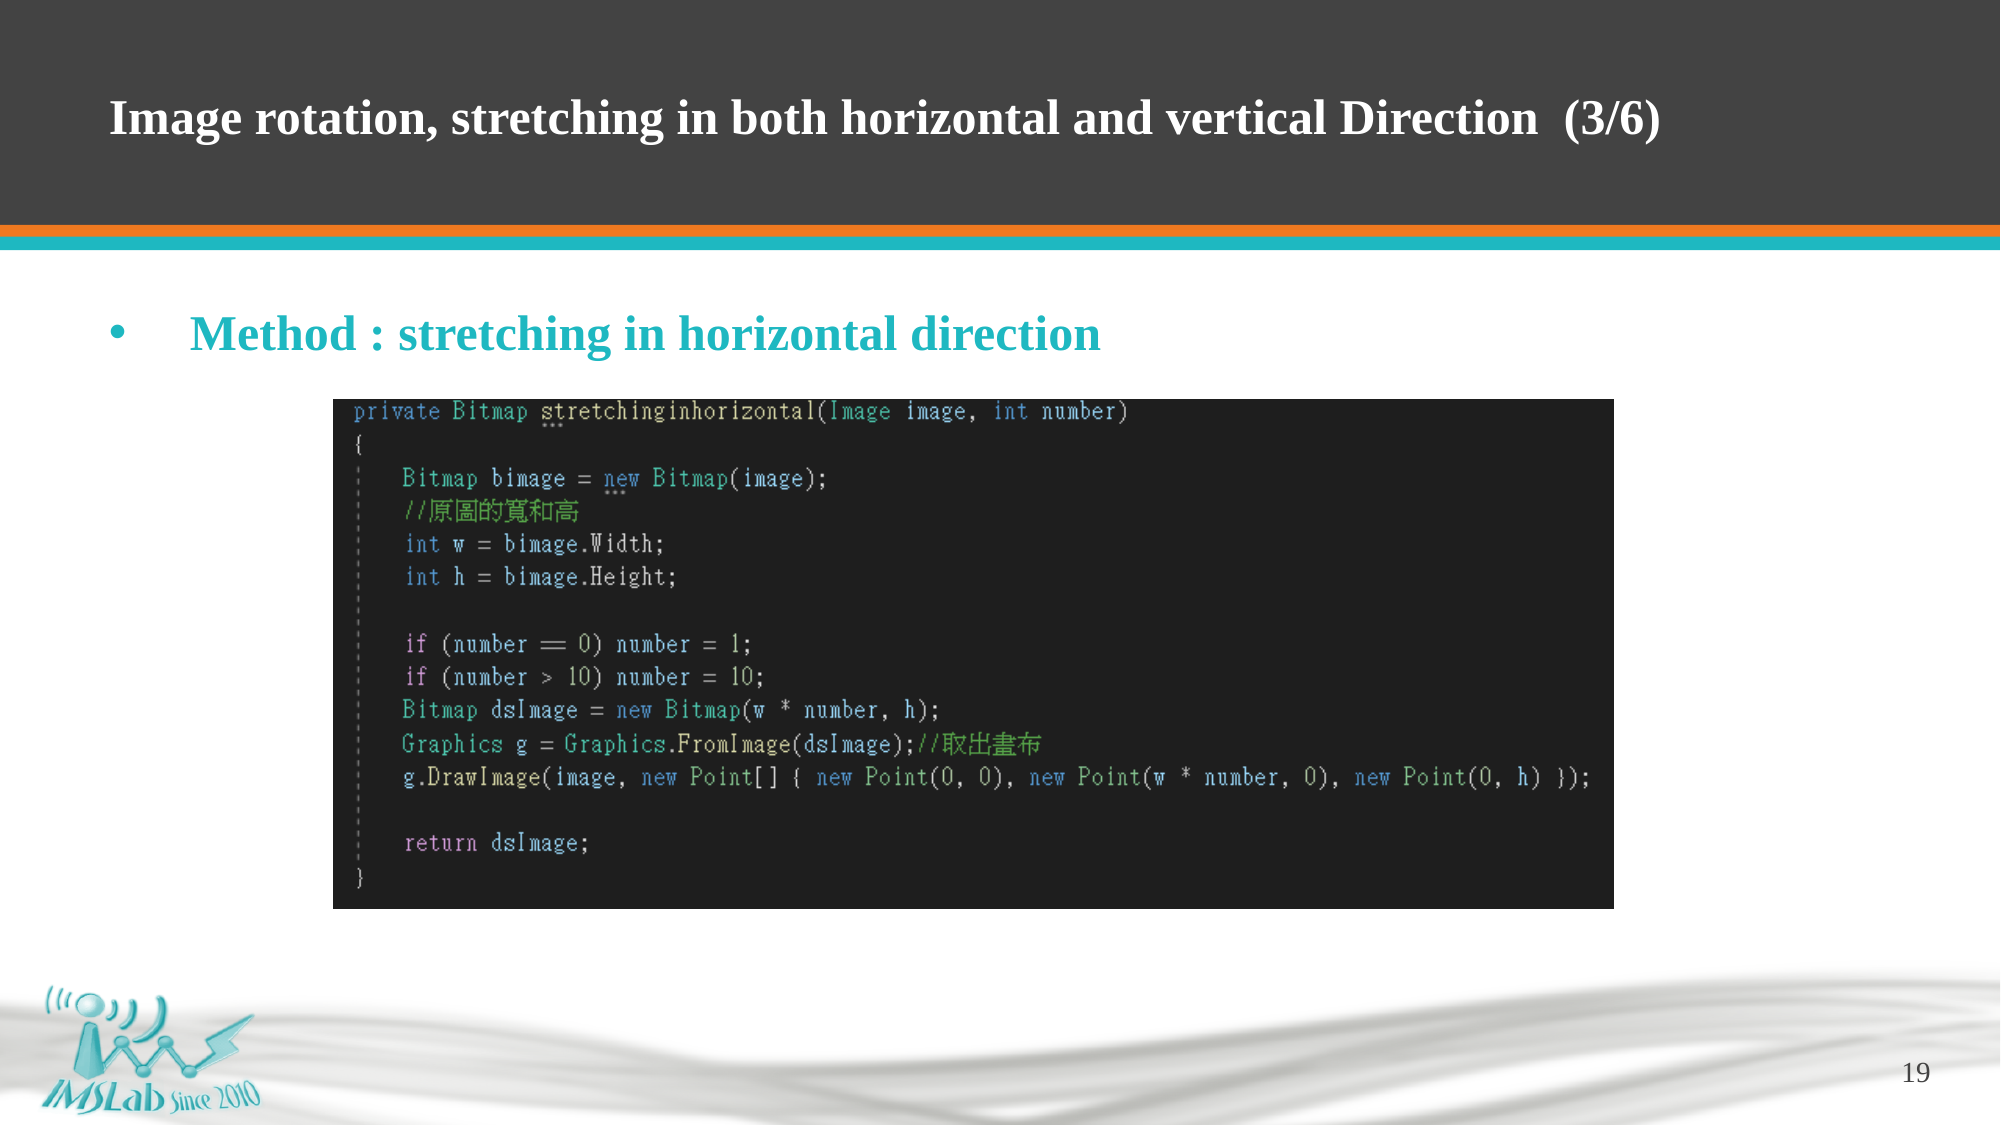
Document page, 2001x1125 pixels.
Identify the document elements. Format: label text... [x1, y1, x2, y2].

title Image rotation, stretching in both horizontal and vertical Direction (3/6) [93, 29, 1911, 207]
list Method : stretching in horizontal direction [93, 299, 1911, 1009]
picture [333, 399, 1614, 909]
slide_number 19 [1720, 1045, 1946, 1091]
